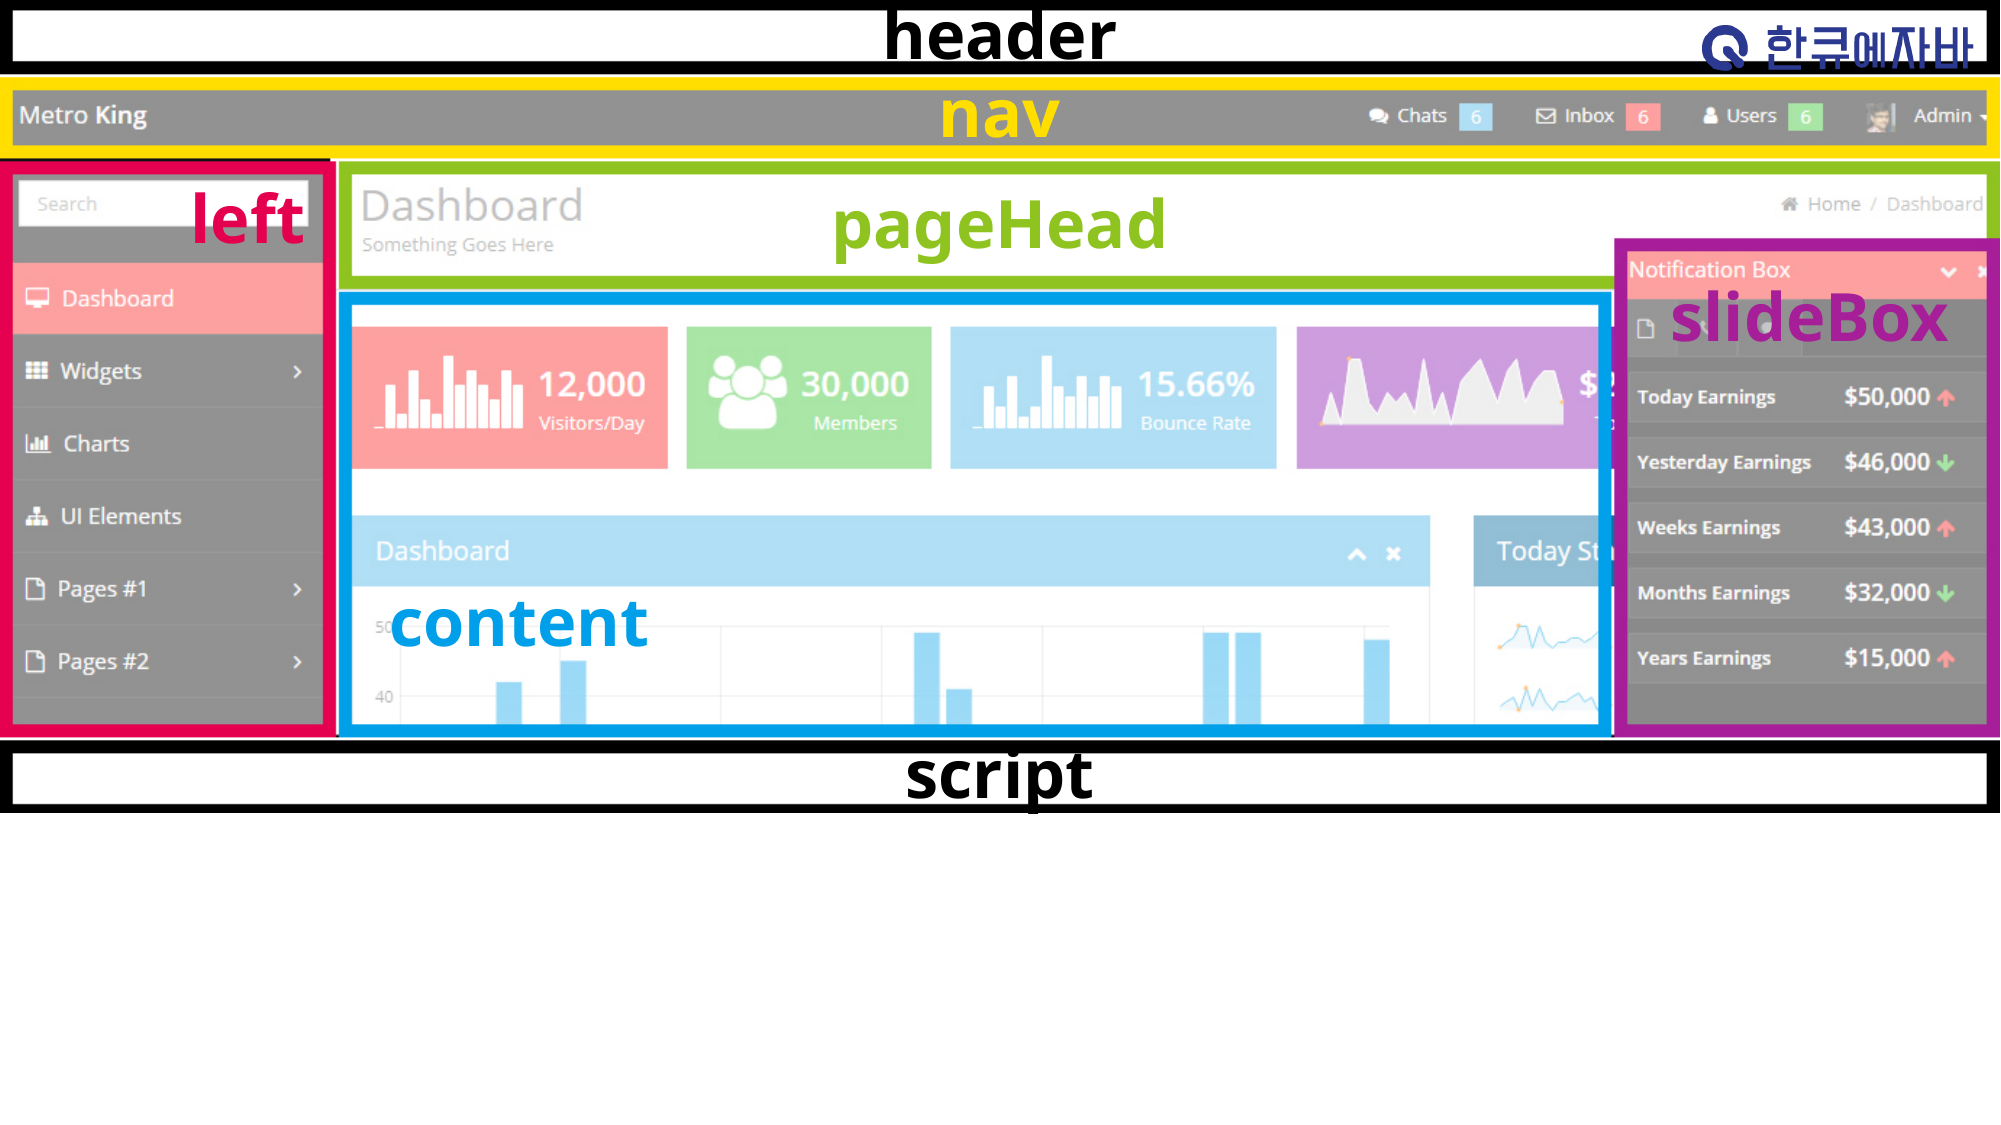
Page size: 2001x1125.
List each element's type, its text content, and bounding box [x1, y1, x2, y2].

picture [0, 0, 2000, 813]
text_box script [890, 813, 1110, 819]
